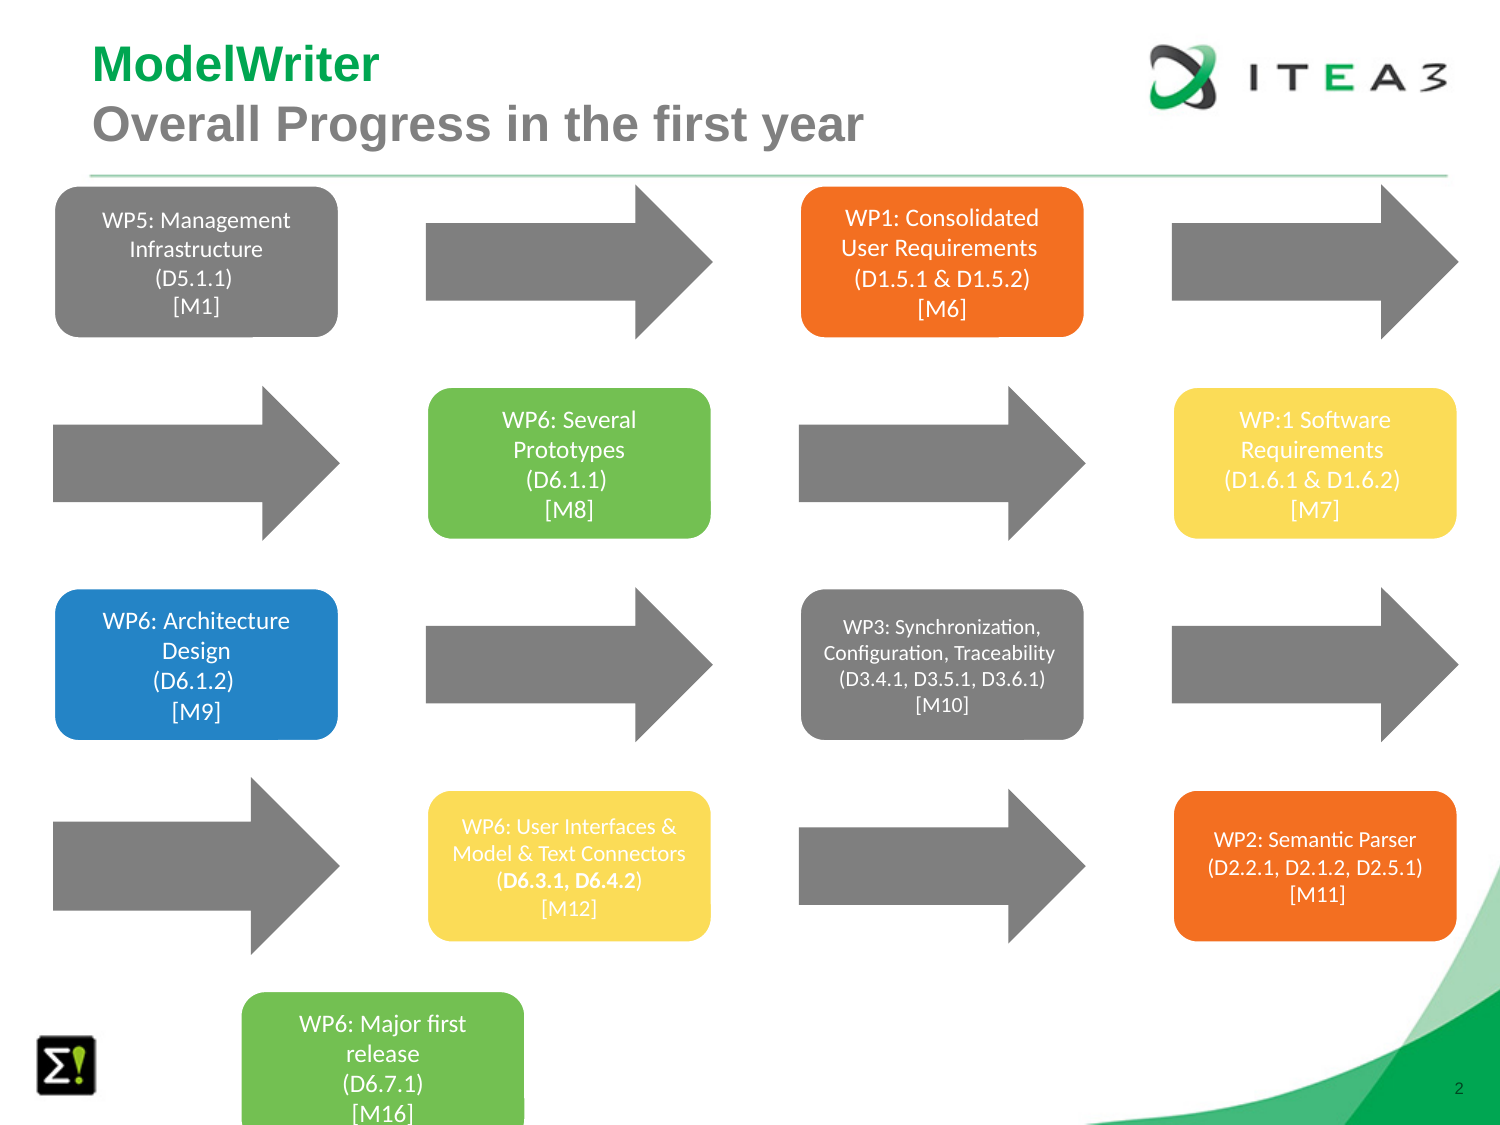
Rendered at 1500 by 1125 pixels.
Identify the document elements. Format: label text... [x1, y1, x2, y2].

picture [0, 0, 1500, 1125]
title ModelWriter Overall Progress in the first year [76, 23, 1099, 160]
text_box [52, 184, 1459, 1083]
